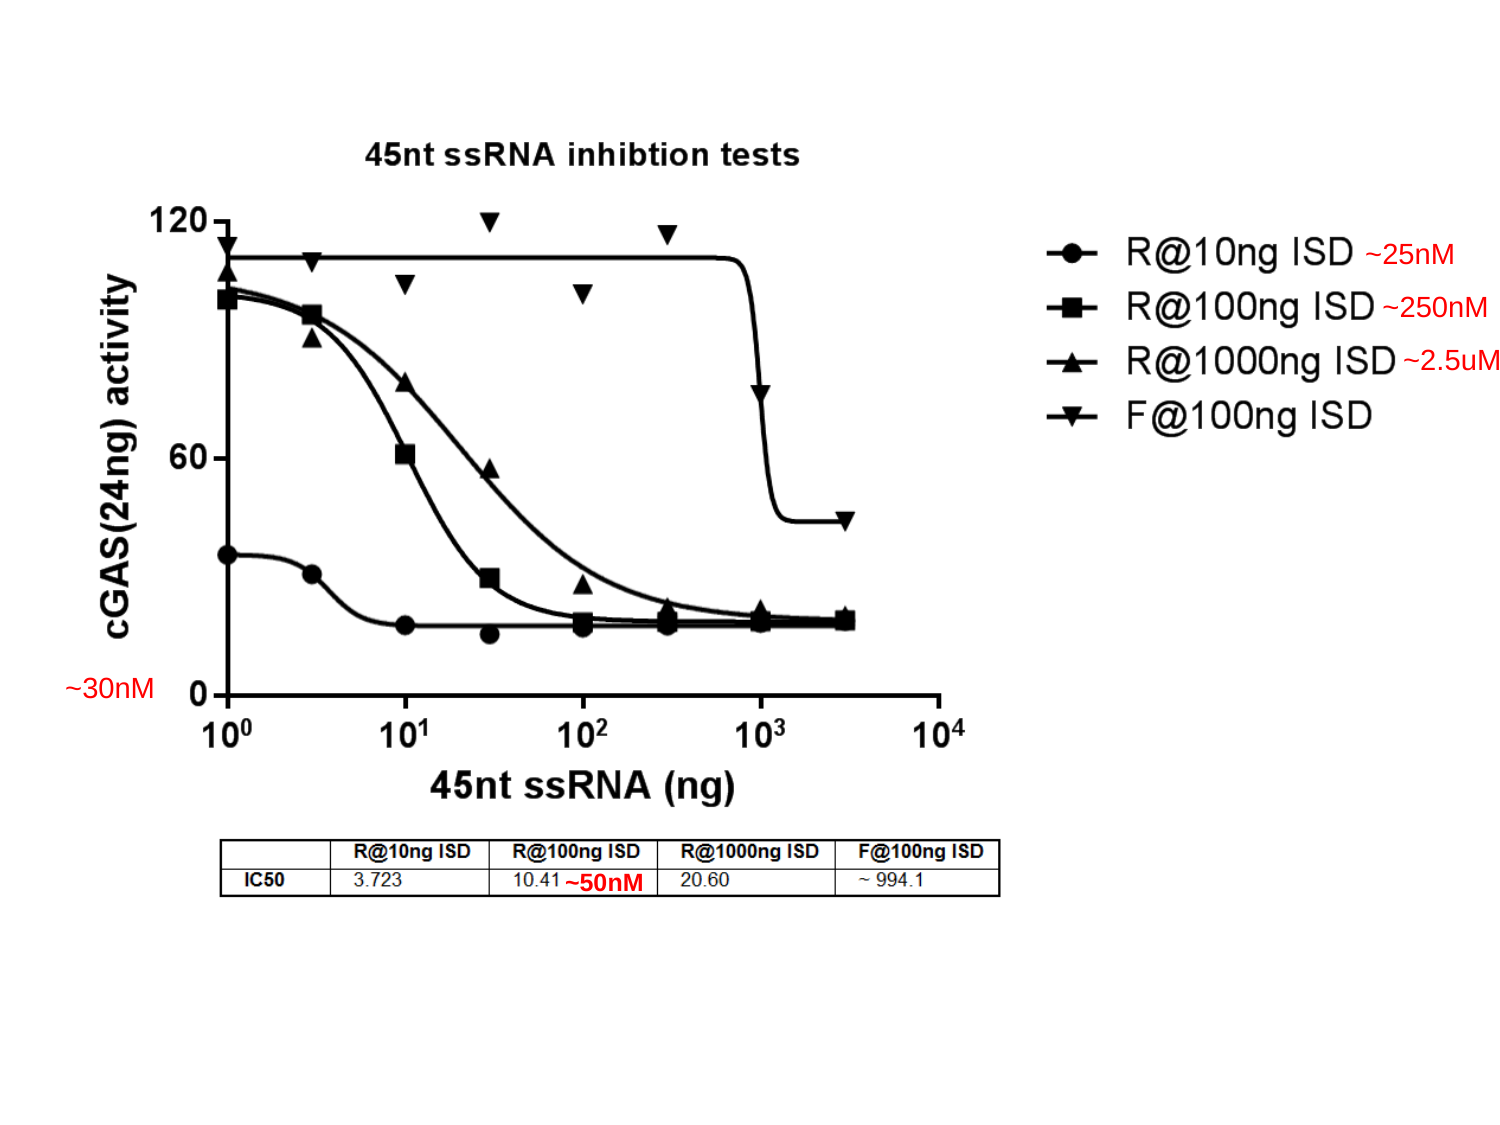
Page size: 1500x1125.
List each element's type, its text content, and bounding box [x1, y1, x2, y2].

text_box ~30nM [50, 662, 75, 713]
text_box ~2.5uM [1428, 334, 1500, 384]
picture [75, 121, 1428, 925]
text_box ~250nM [1428, 281, 1500, 331]
text_box ~25nM [1428, 227, 1471, 278]
